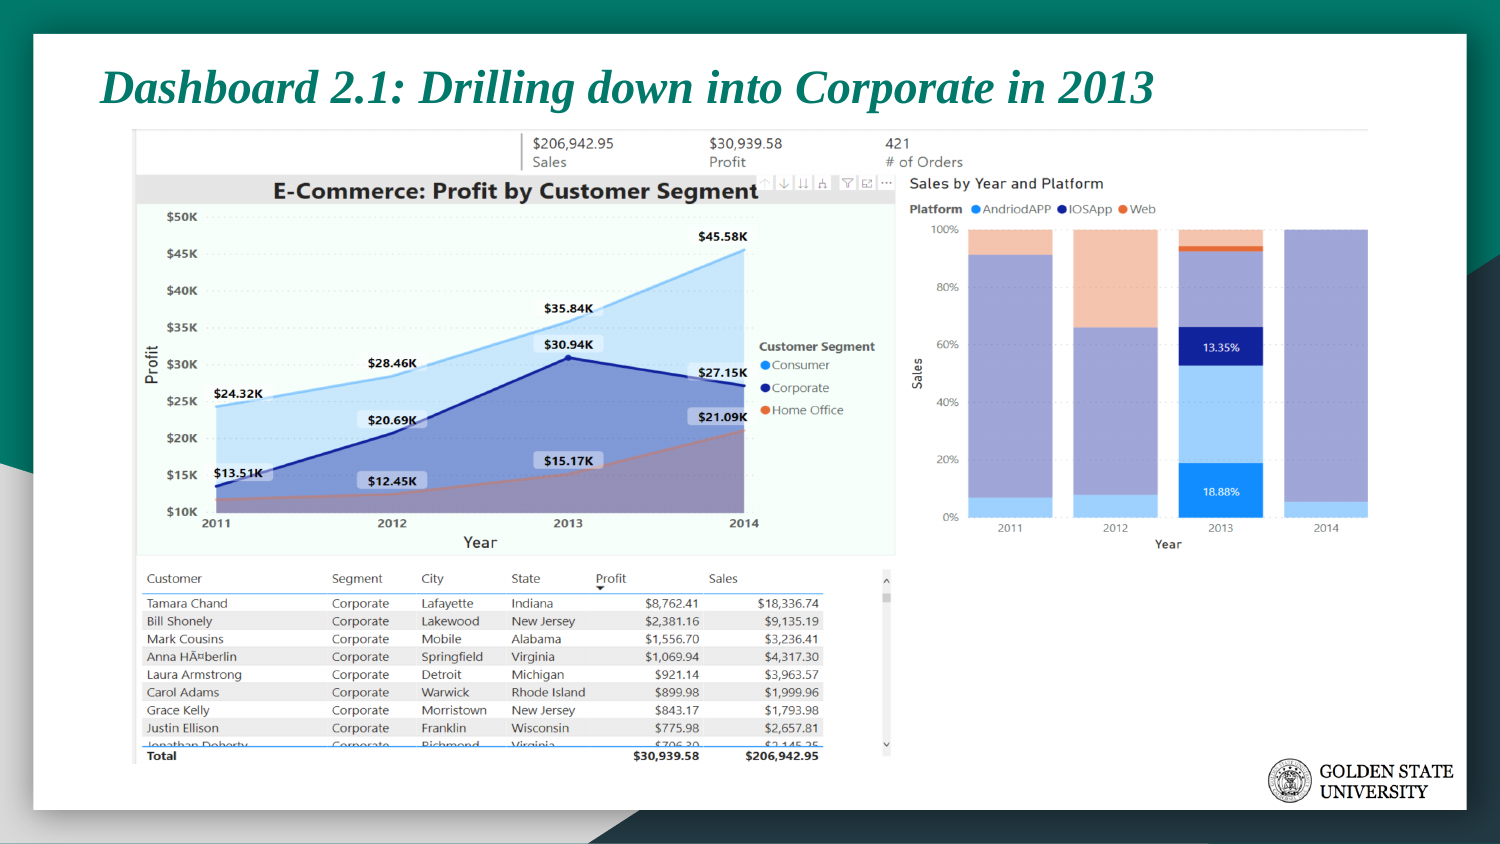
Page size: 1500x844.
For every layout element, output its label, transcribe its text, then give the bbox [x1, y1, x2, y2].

picture [131, 128, 1463, 811]
text_box Dashboard 2.1: Drilling down into Corporate in 2013 [84, 40, 1416, 130]
